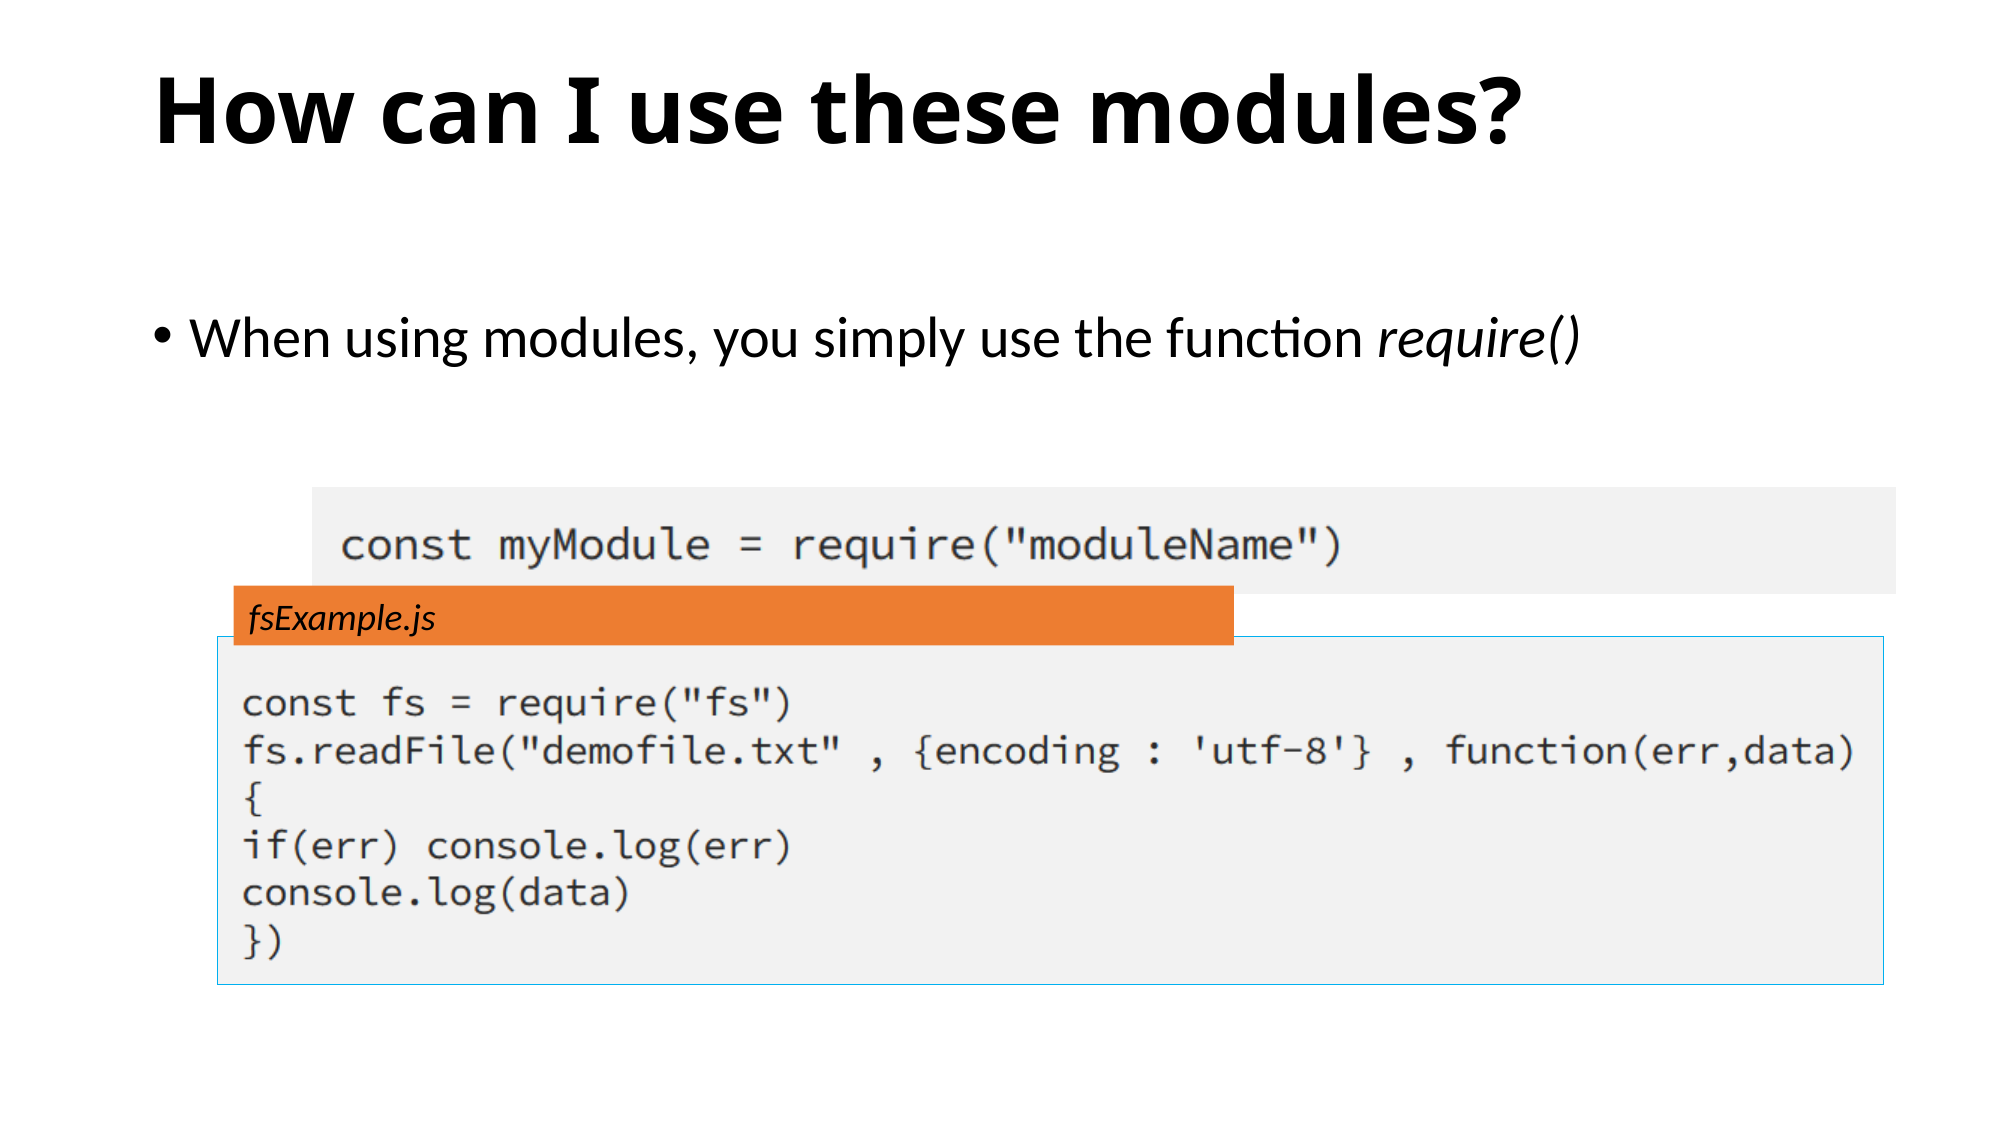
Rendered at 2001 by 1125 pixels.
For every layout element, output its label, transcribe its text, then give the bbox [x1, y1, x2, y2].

picture [312, 487, 1896, 594]
list When using modules, you simply use the function require() [137, 299, 1863, 1014]
title How can I use these modules? [137, 59, 1863, 278]
text_box fsExample.js [233, 585, 1234, 636]
picture [219, 636, 1882, 983]
